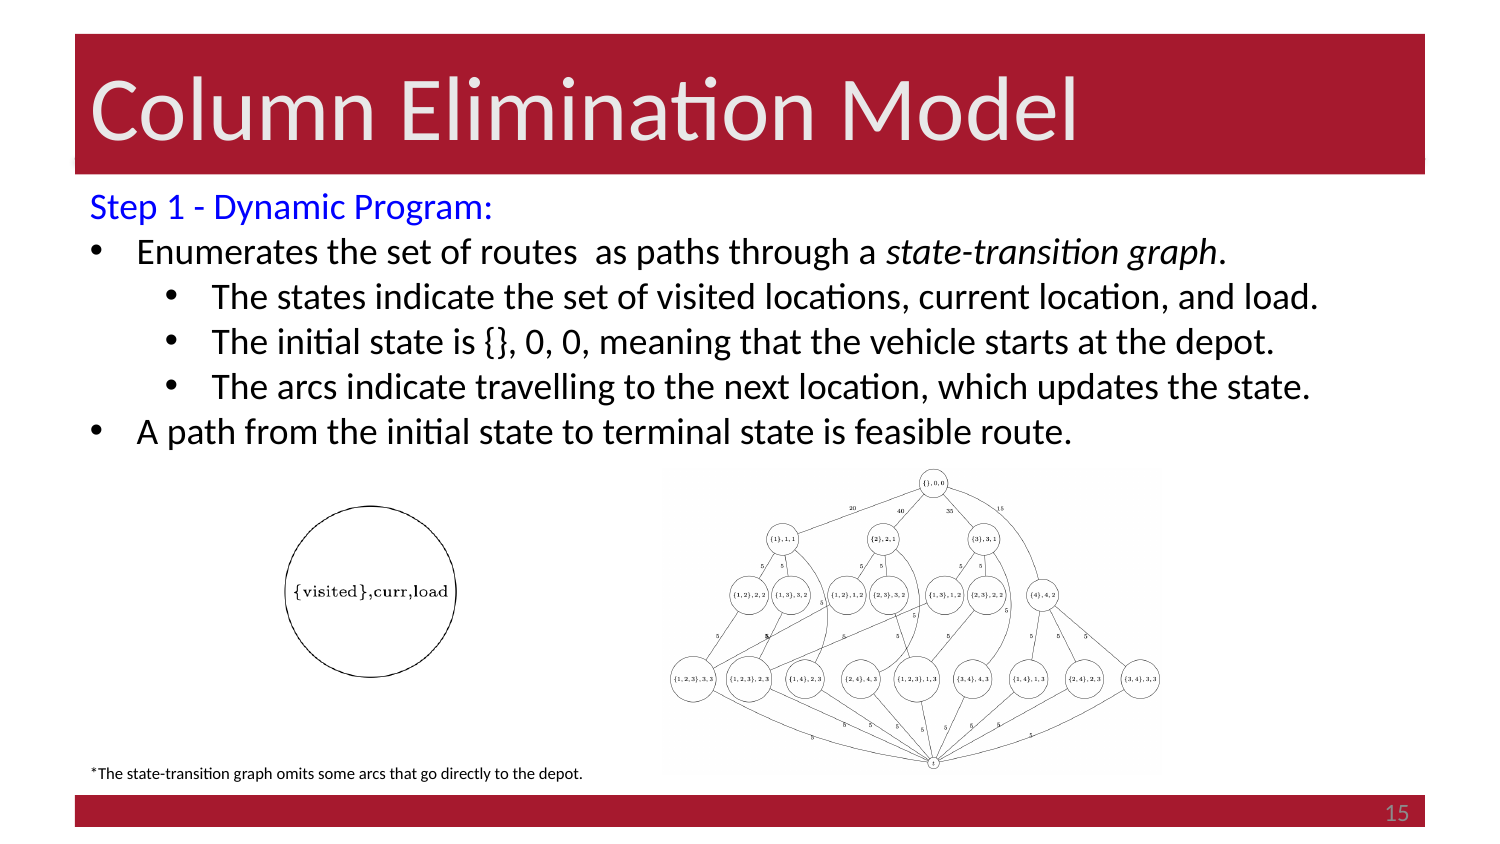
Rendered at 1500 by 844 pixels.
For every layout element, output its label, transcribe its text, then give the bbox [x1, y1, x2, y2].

title Column Elimination Model [75, 33, 1425, 175]
text_box *The state-transition graph omits some arcs that go directly to the depot. [74, 755, 1425, 791]
picture [222, 481, 515, 688]
picture [661, 467, 1162, 775]
